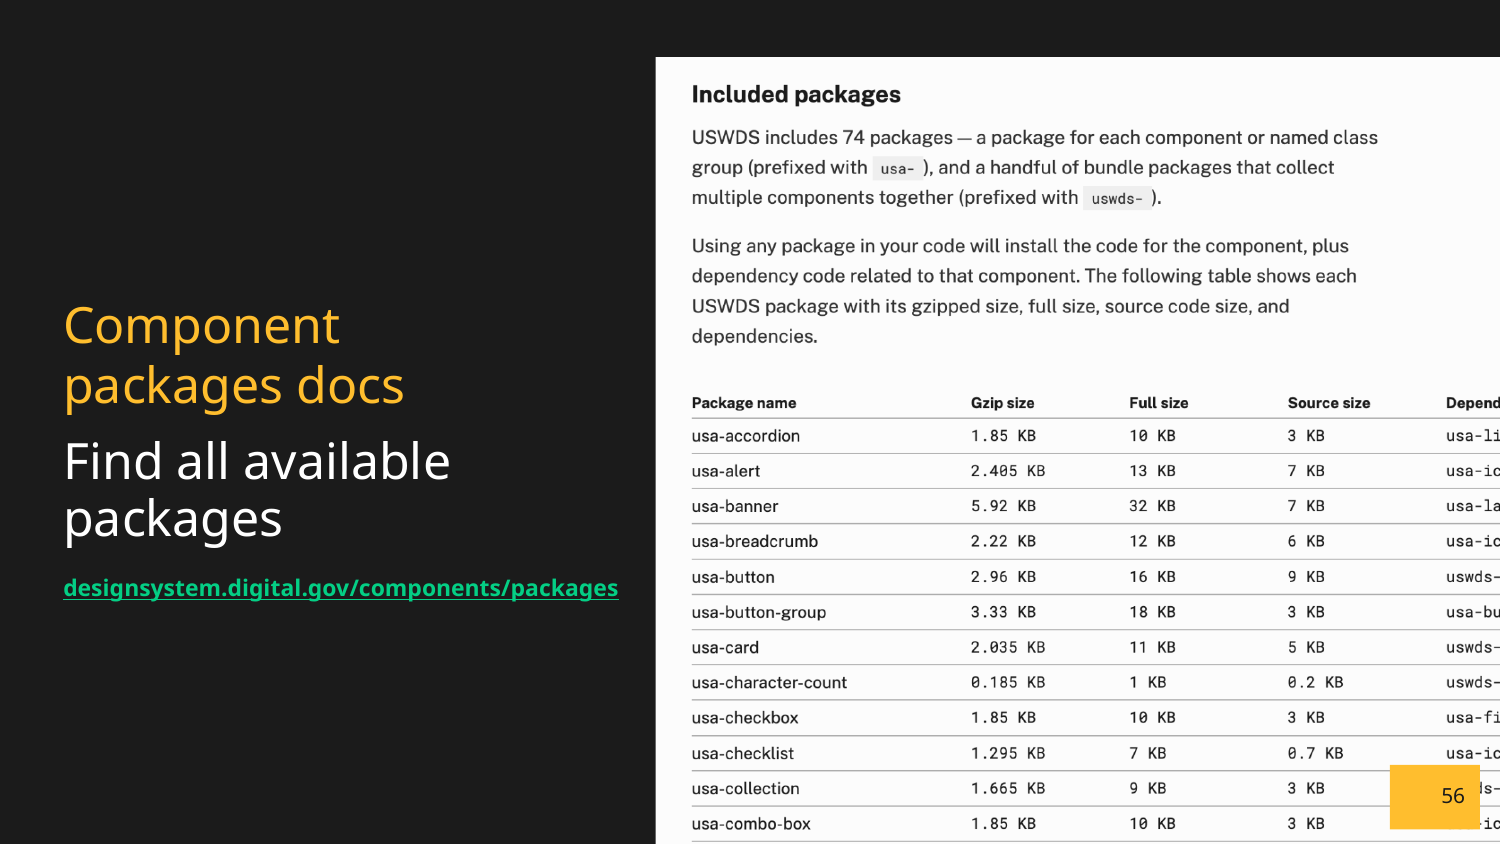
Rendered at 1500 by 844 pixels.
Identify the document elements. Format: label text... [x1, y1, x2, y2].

list Find all available packages designsystem.digital.gov/components/packages [48, 418, 650, 776]
picture [655, 0, 1500, 844]
title Component packages docs [48, 110, 638, 418]
